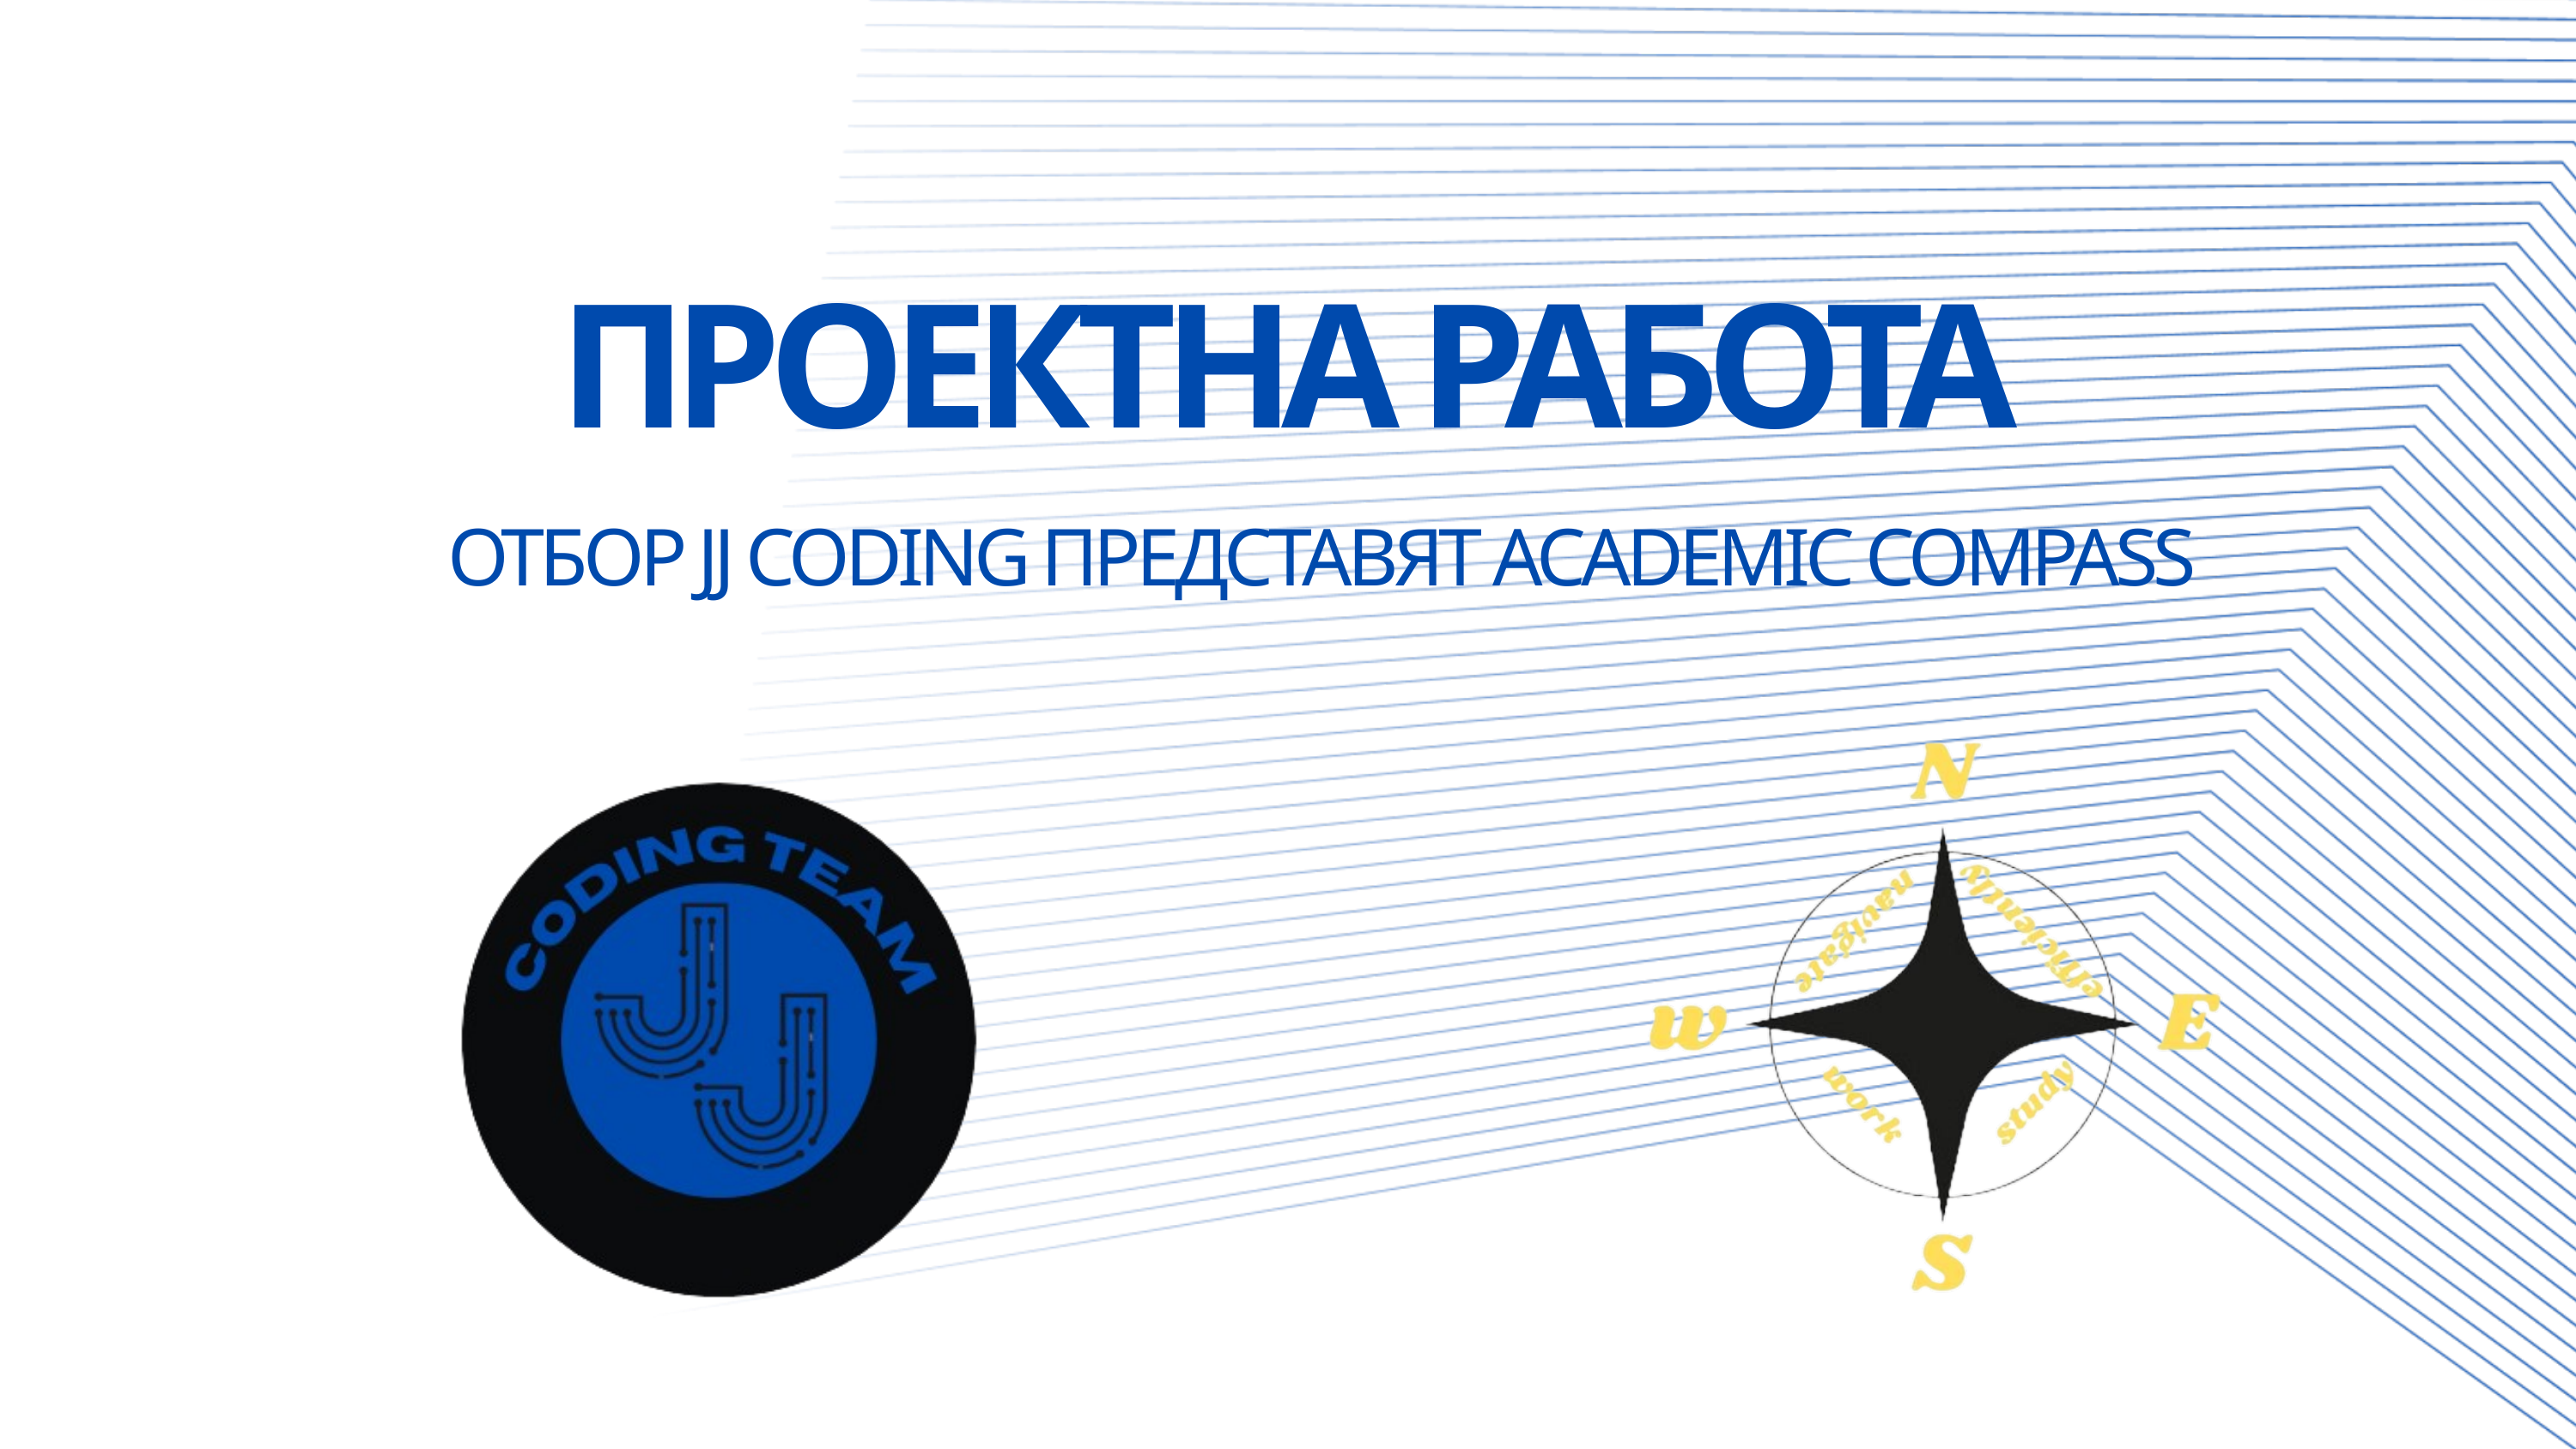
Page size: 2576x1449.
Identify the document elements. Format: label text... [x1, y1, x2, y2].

text_box ПРОЕКТНА РАБОТА [559, 184, 2084, 463]
text_box ОТБОР JJ CODING ПРЕДСТАВЯТ ACADEMIC COMPASS [411, 494, 2233, 602]
text_box [260, 547, 1163, 1449]
text_box [643, 0, 2576, 1449]
text_box [1631, 724, 2233, 1326]
